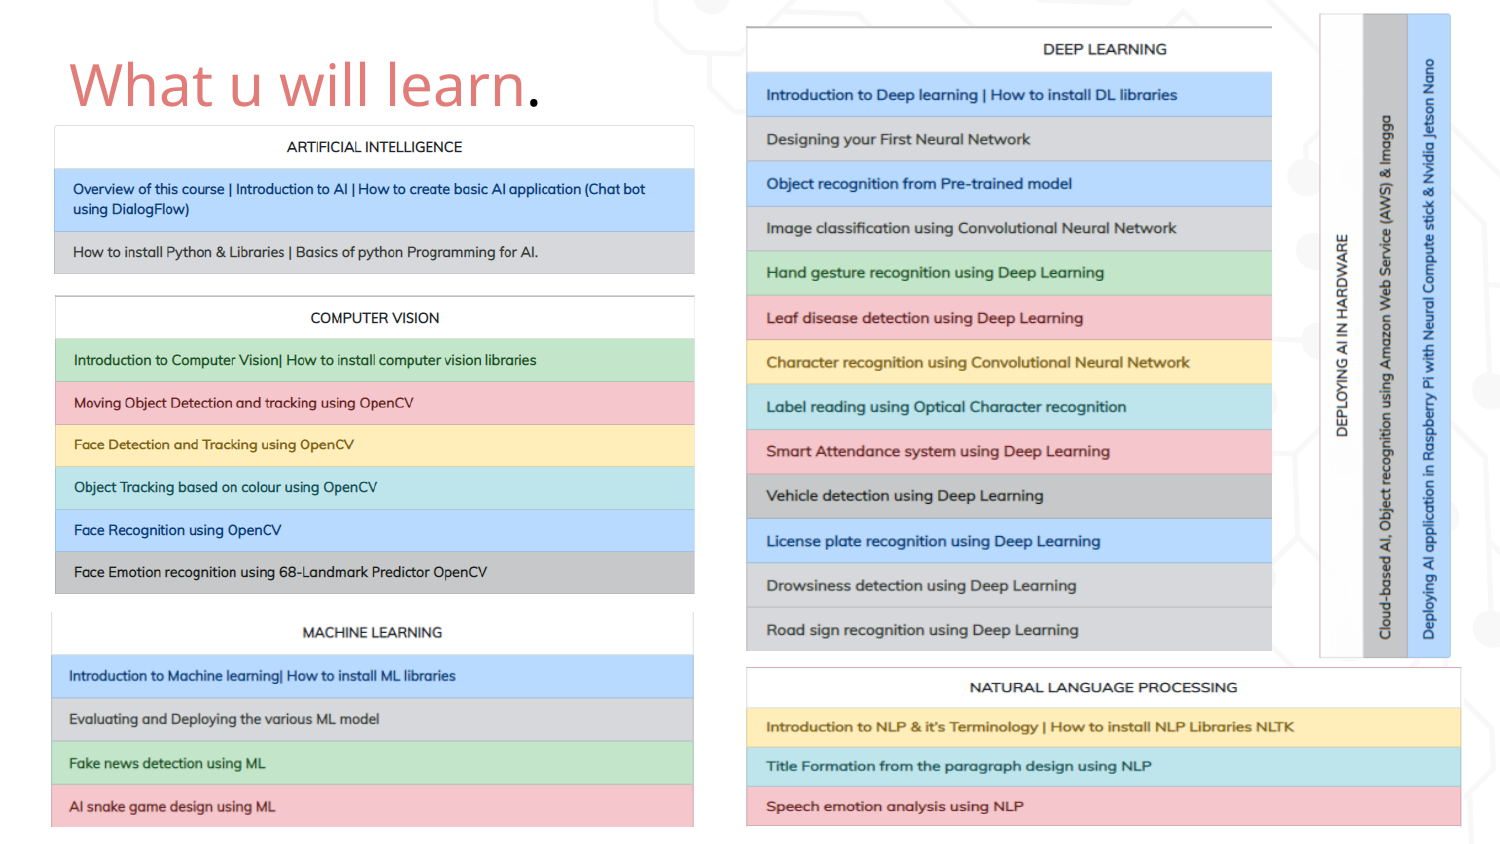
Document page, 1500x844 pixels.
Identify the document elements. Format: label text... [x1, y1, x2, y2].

picture [745, 12, 1500, 658]
picture [54, 295, 695, 594]
title What u will learn. [54, 33, 740, 128]
picture [50, 612, 695, 827]
picture [745, 667, 1465, 827]
picture [54, 124, 695, 275]
